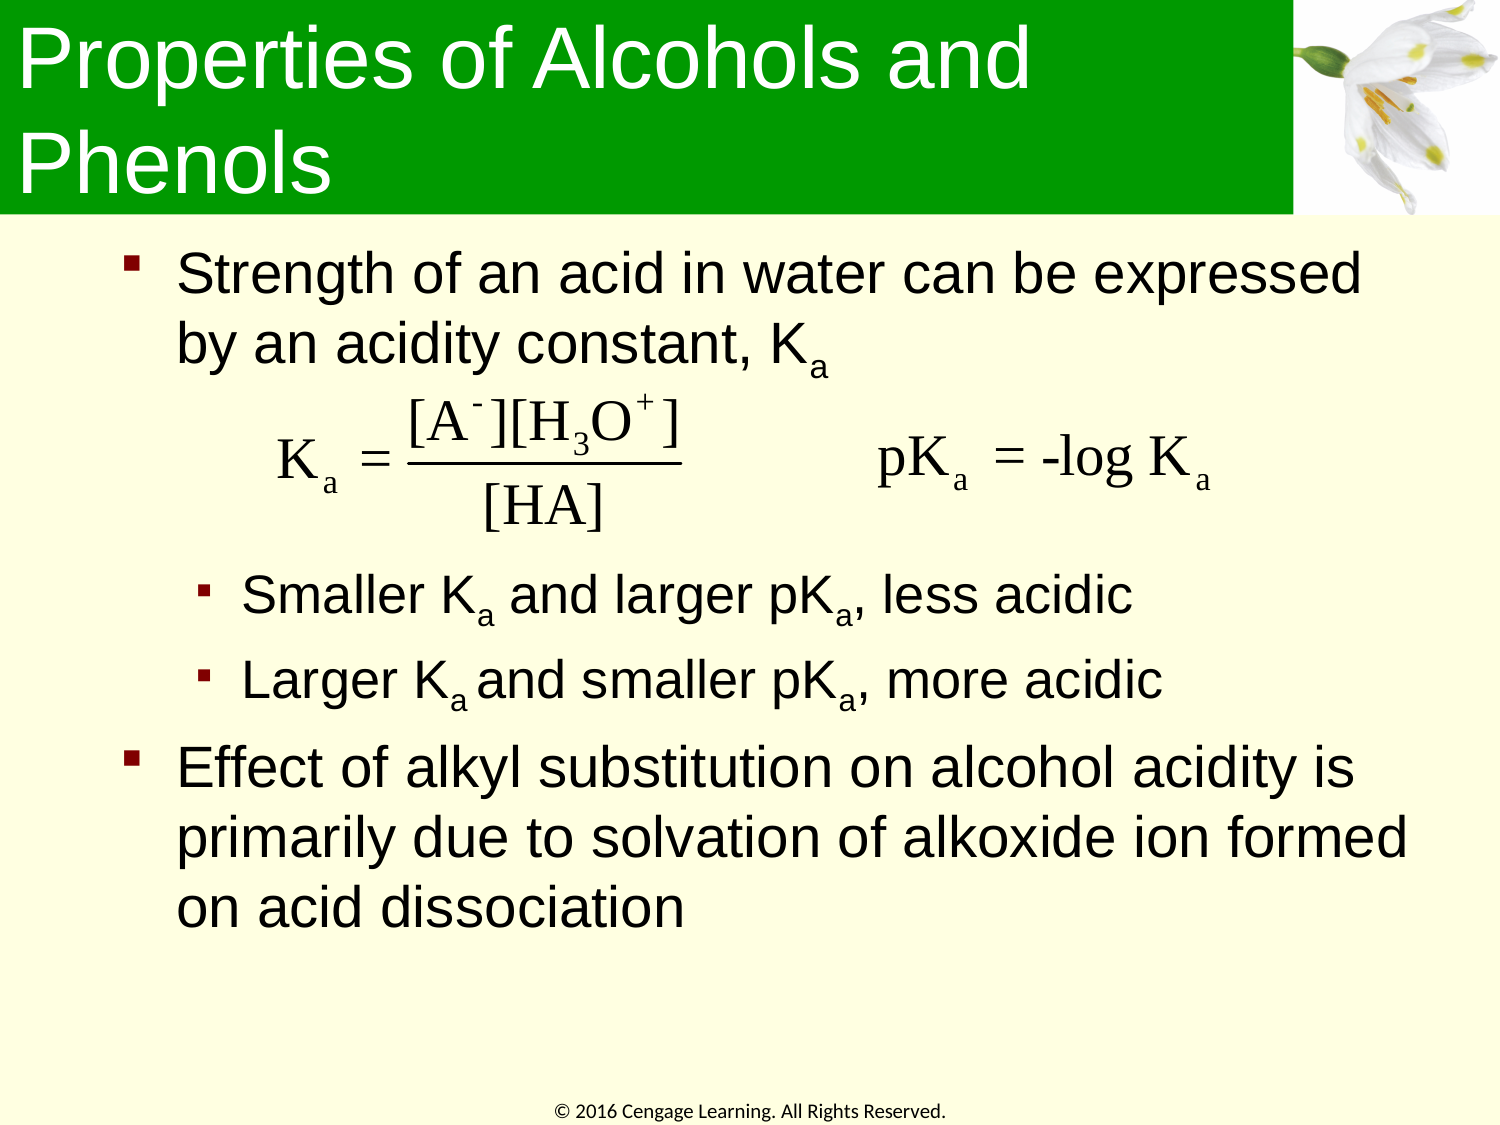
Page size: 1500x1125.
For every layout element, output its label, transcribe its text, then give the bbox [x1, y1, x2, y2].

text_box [868, 416, 1223, 506]
list Strength of an acid in water can be expressed by an acidity constant, Ka Smaller Ka and larger pKa, less acidic Larger Ka and smaller pKa, more acidic Effect of alkyl substitution on alcohol acidity is primarily due to solvation of alkoxide ion formed on acid dissociation [103, 227, 1450, 1065]
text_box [267, 374, 696, 547]
picture [1293, 0, 1500, 215]
title Properties of Alcohols and Phenols [0, 0, 1288, 213]
